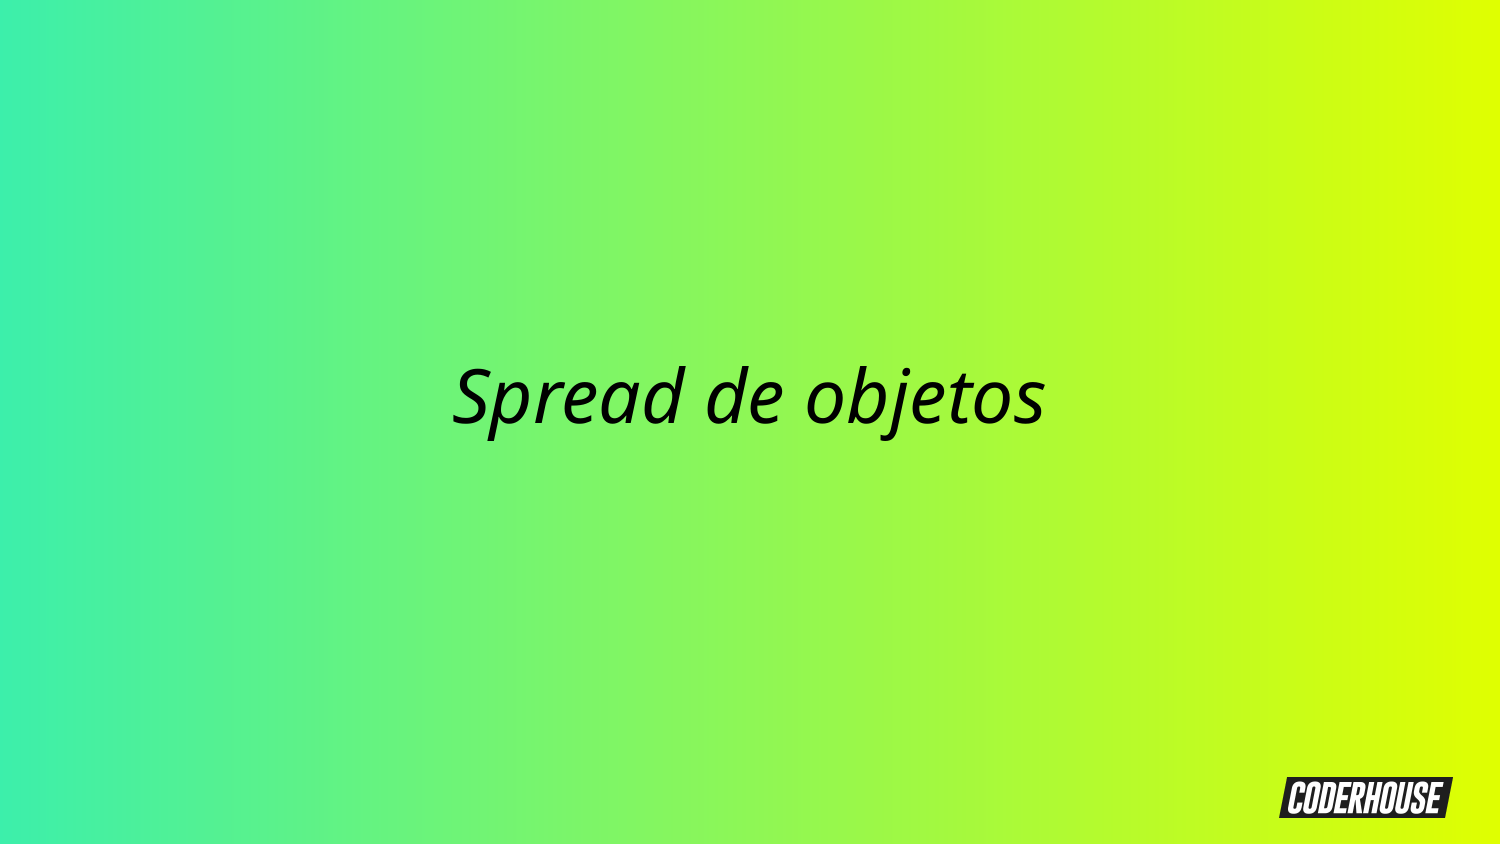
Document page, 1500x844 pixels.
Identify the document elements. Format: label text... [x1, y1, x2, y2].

picture [1279, 777, 1453, 818]
text_box Spread de objetos [157, 285, 1343, 503]
